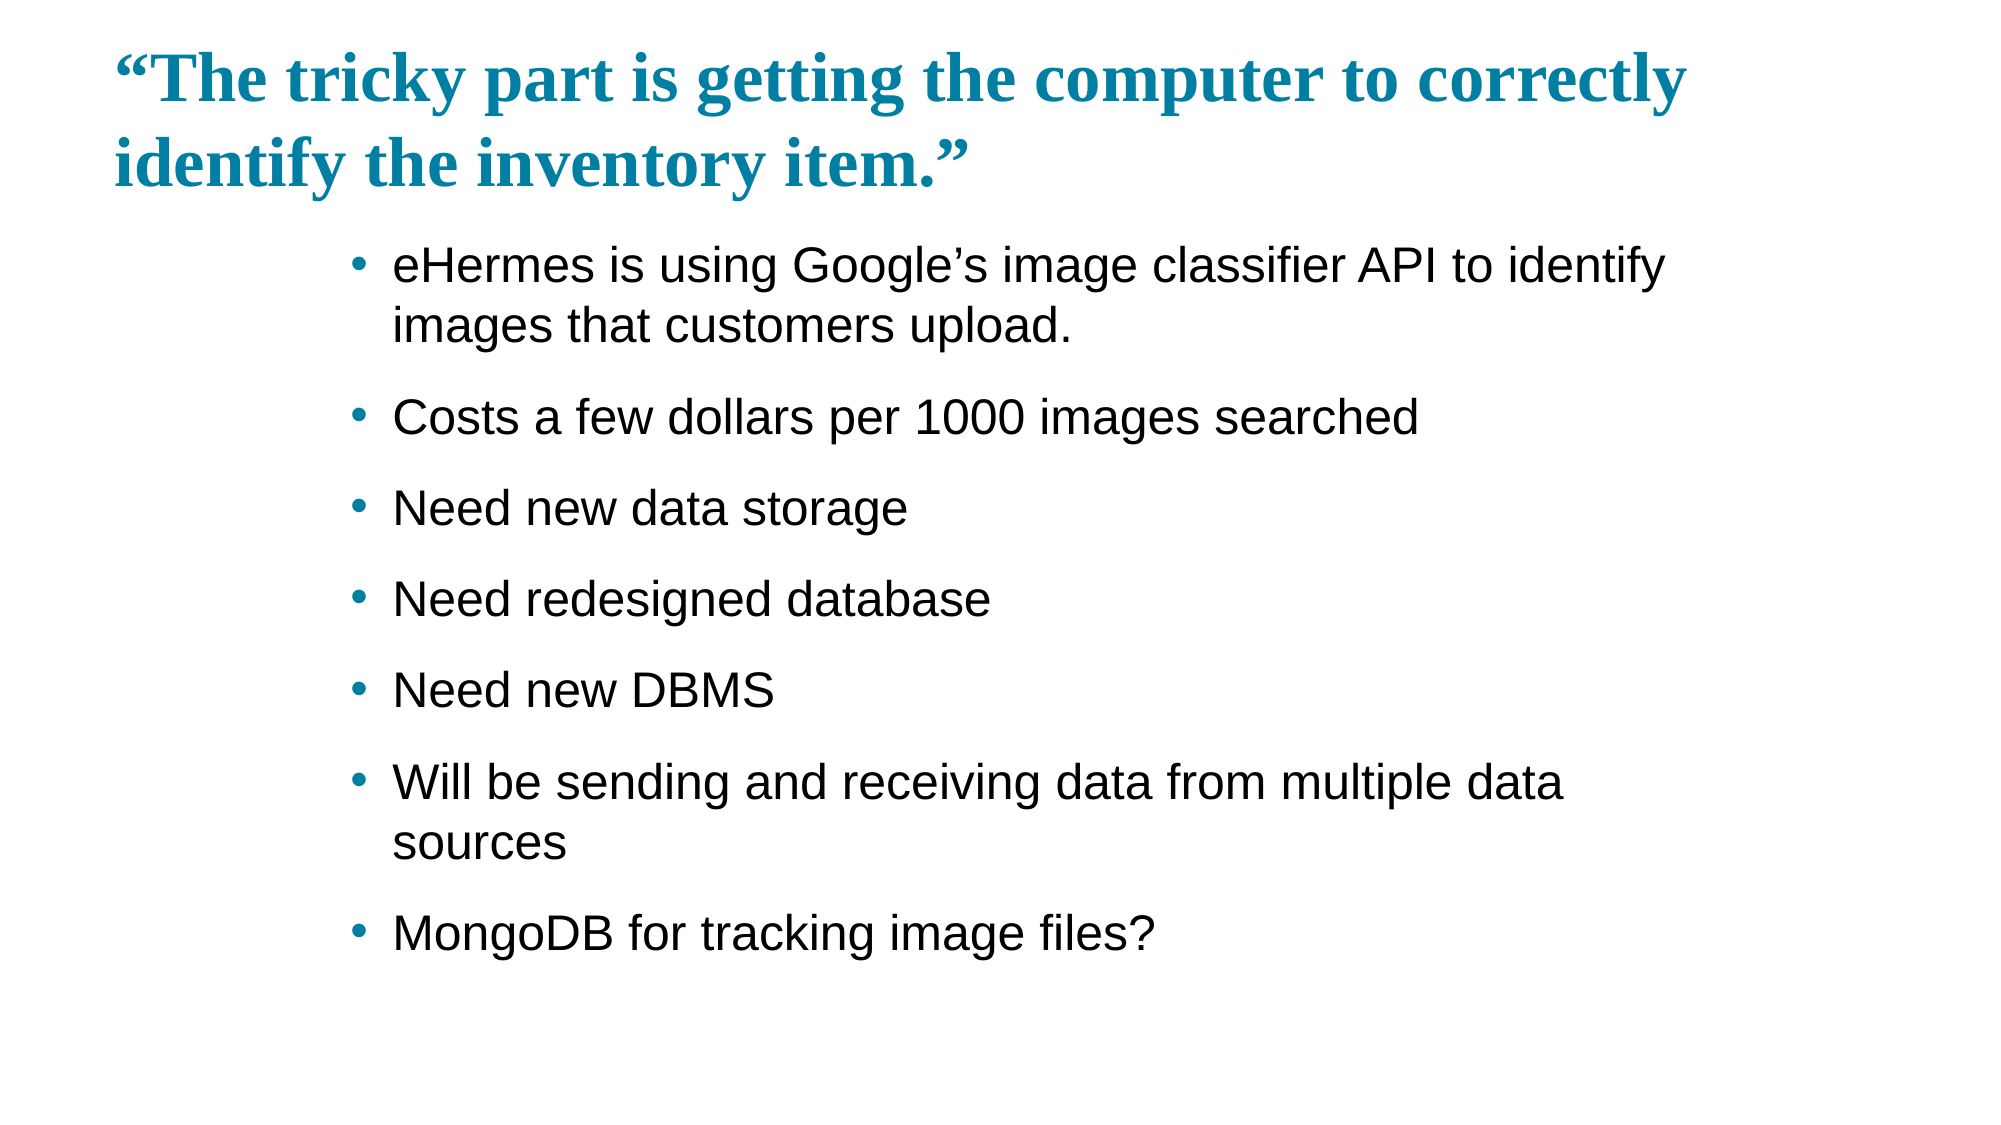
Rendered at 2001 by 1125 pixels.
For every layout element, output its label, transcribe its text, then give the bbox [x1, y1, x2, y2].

list eHermes is using Google’s image classifier API to identify images that customers upload. Costs a few dollars per 1000 images searched Need new data storage Need redesigned database Need new DBMS Will be sending and receiving data from multiple data sources MongoDB for tracking image files? [335, 217, 1686, 961]
title “The tricky part is getting the computer to correctly identify the inventory item.” [99, 35, 1900, 216]
